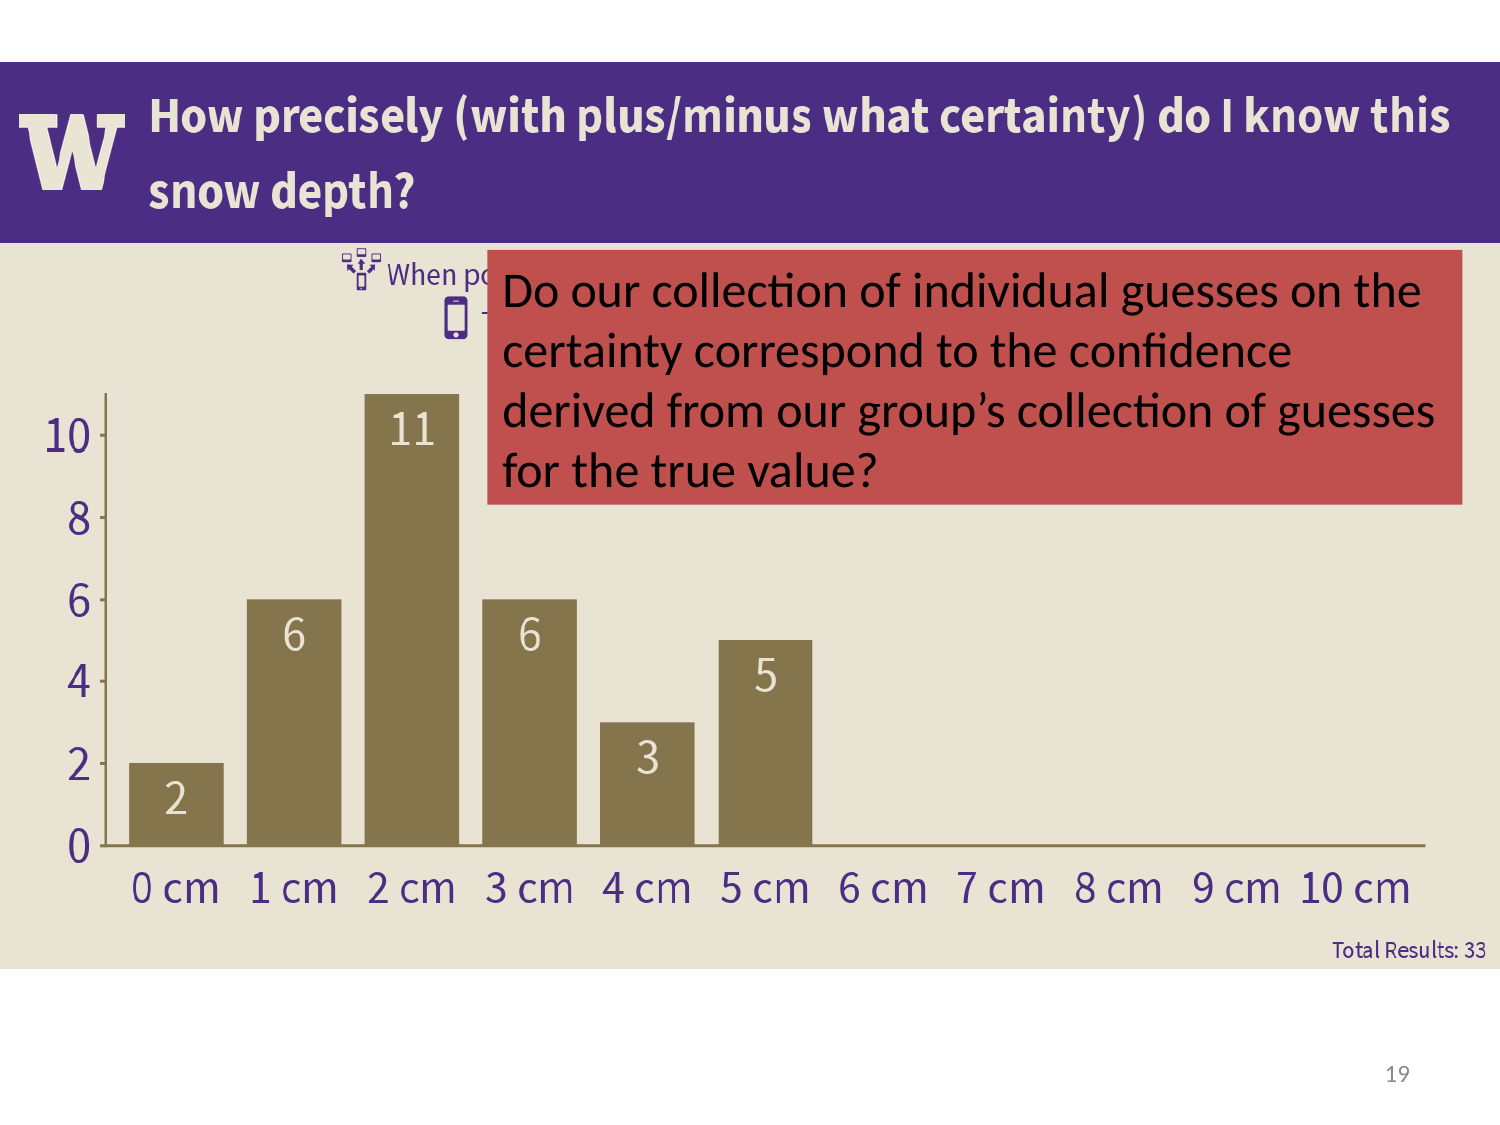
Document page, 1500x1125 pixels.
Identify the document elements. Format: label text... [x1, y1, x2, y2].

picture [0, 62, 1500, 969]
slide_number 19 [1074, 1042, 1425, 1103]
